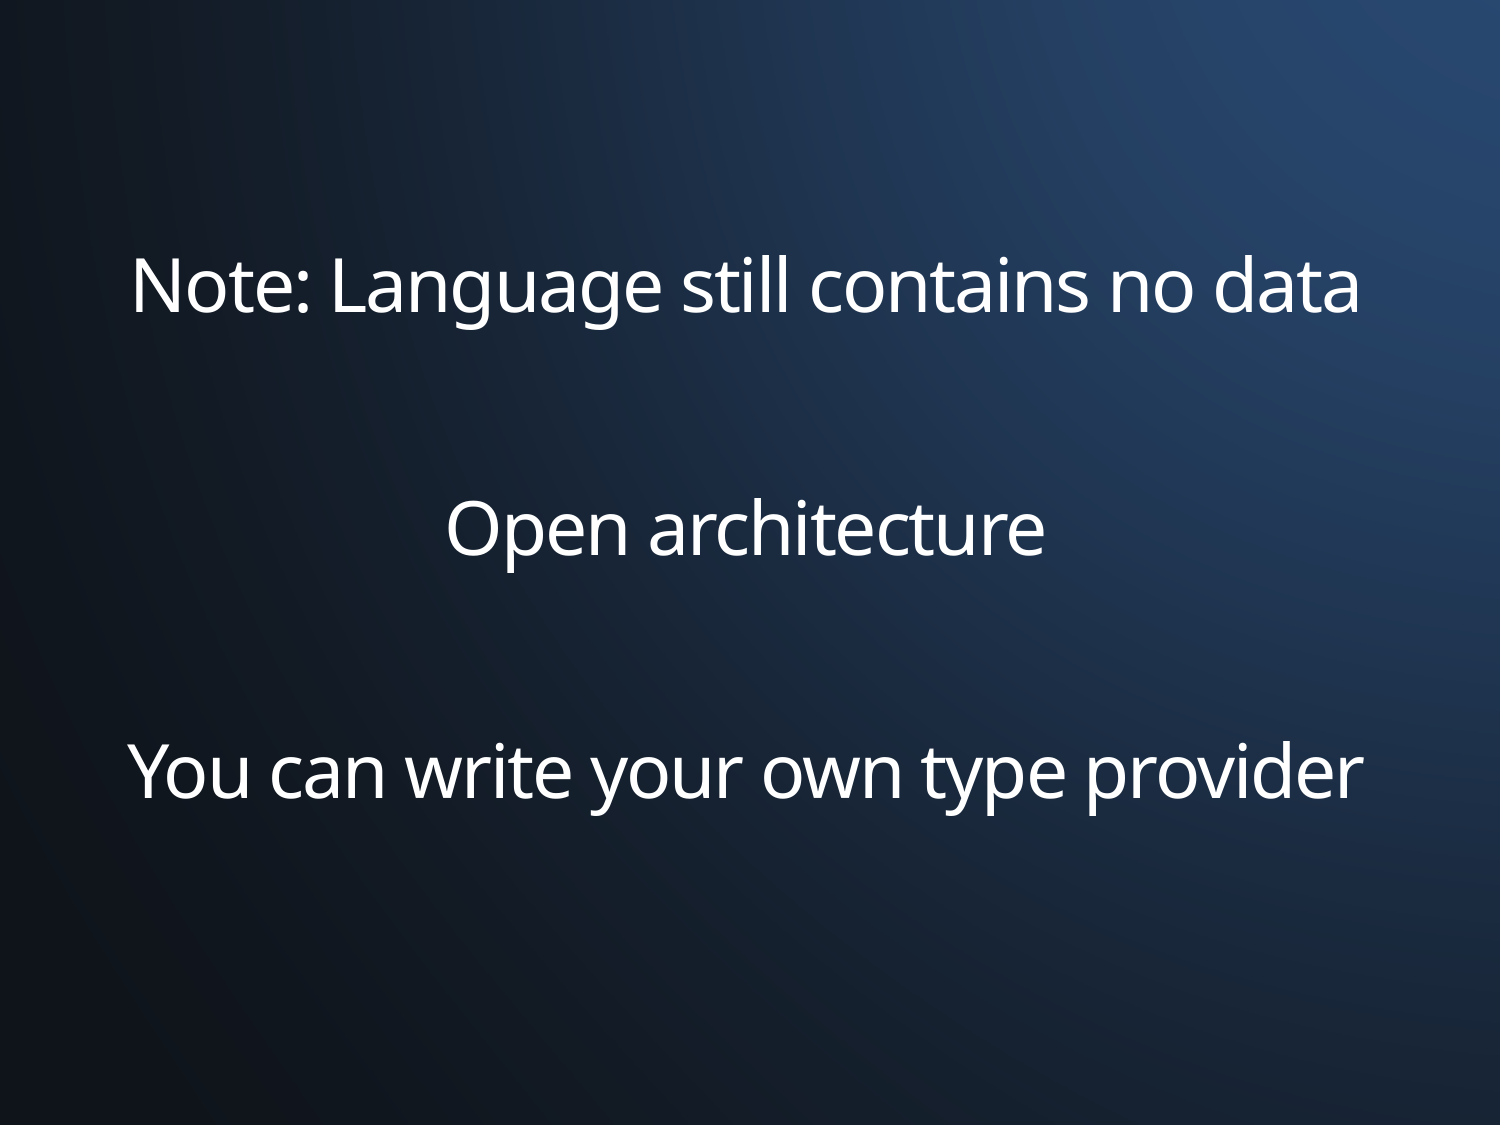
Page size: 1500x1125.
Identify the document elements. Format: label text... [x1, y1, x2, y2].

picture [0, 0, 1500, 1125]
title Note: Language still contains no data Open architecture You can write your own type provider [58, 247, 1434, 821]
